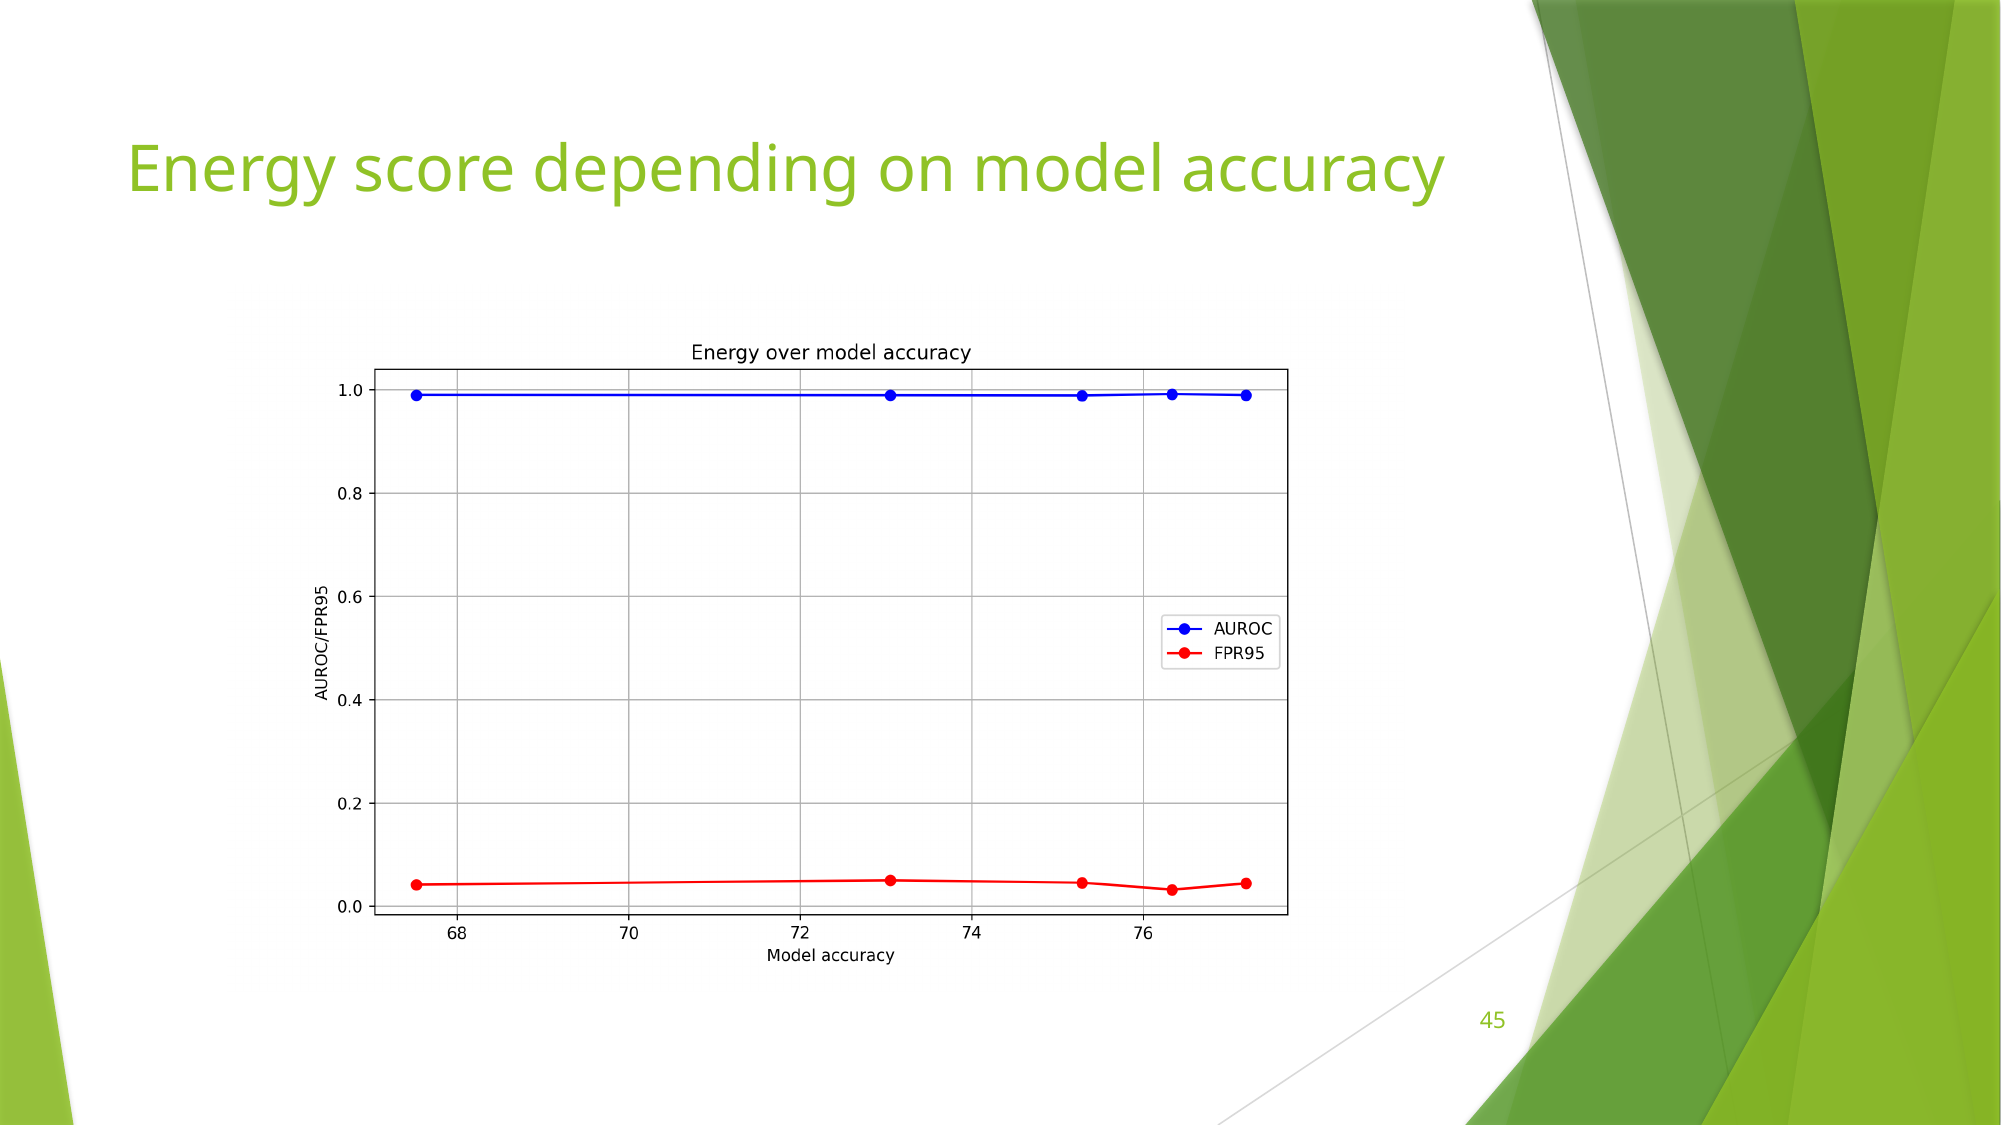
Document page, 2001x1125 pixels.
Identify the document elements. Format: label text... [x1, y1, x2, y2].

title Energy score depending on model accuracy [111, 119, 1522, 269]
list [227, 284, 1406, 992]
slide_number 45 [1409, 991, 1522, 1051]
